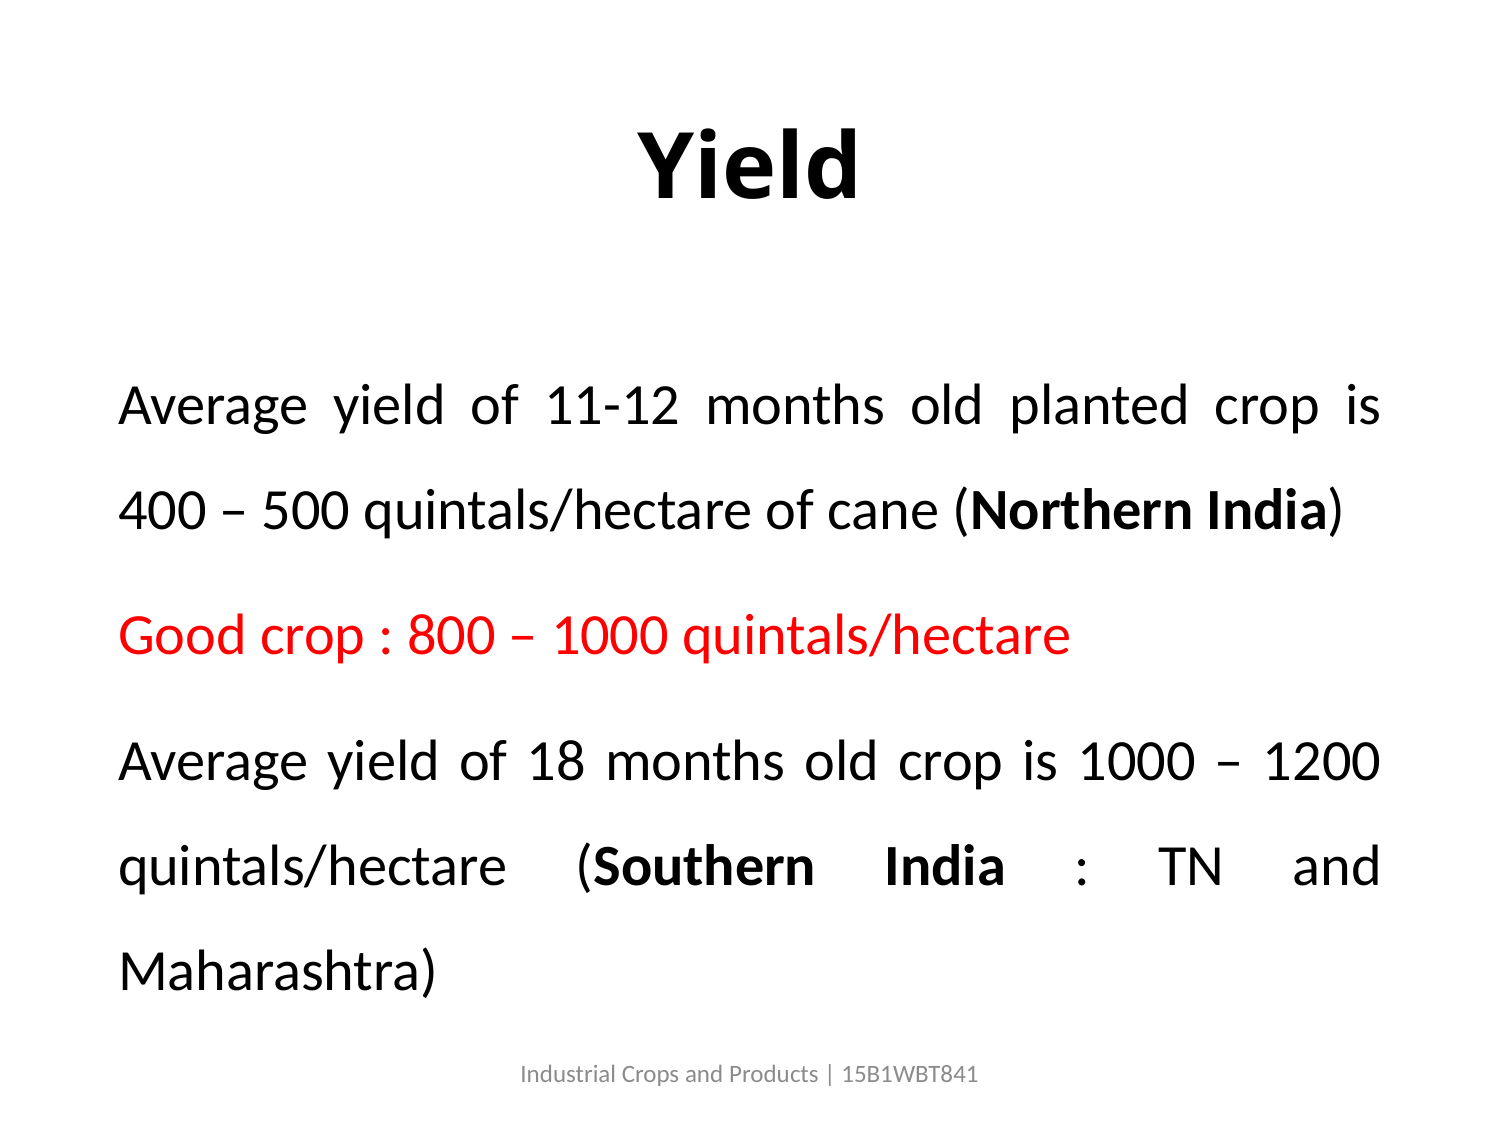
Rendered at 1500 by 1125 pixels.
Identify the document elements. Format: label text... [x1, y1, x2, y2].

footer Industrial Crops and Products | 15B1WBT841 [496, 1042, 1004, 1103]
list Average yield of 11-12 months old planted crop is 400 – 500 quintals/hectare of cane (Northern India) Good crop : 800 – 1000 quintals/hectare Average yield of 18 months old crop is 1000 – 1200 quintals/hectare (Southern India : TN and Maharashtra) [103, 323, 1397, 1014]
title Yield [103, 59, 1397, 278]
